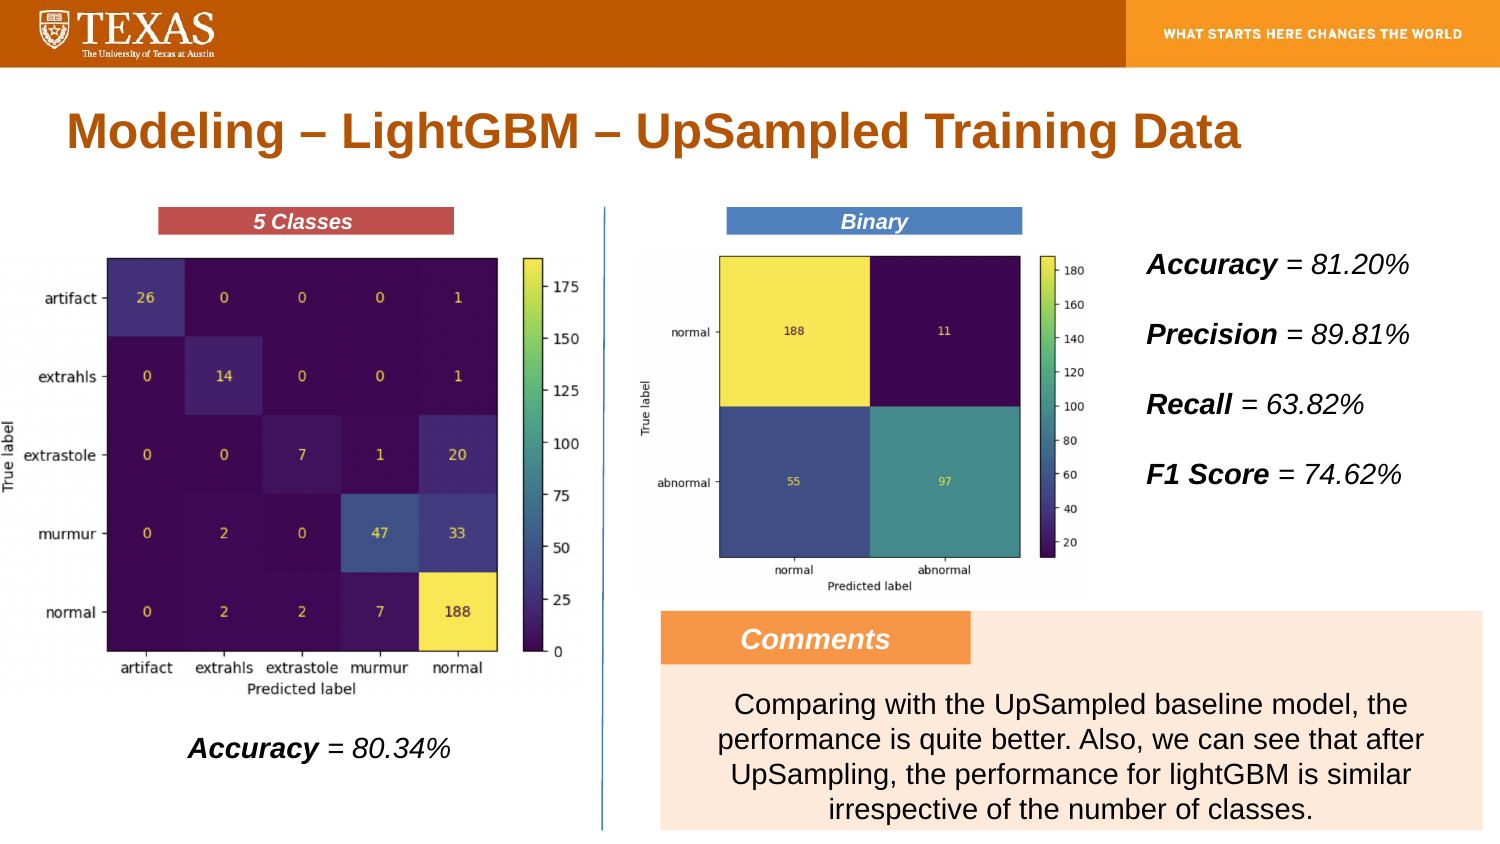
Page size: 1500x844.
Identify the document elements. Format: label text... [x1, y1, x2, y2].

text_box Accuracy = 80.34% [61, 706, 578, 790]
text_box Modeling – LightGBM – UpSampled Training Data [51, 70, 1402, 212]
picture [0, 0, 1500, 844]
text_box 5 Classes [156, 205, 456, 237]
text_box Binary [725, 205, 1024, 237]
text_box Comments [659, 609, 973, 667]
text_box Comparing with the UpSampled baseline model, the performance is quite better. Also, we can see that after UpSampling, the performance for lightGBM is similar irrespective of the number of classes. [659, 609, 1485, 833]
text_box Accuracy = 81.20% Precision = 89.81% Recall = 63.82% F1 Score = 74.62% [1129, 190, 1440, 546]
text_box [601, 206, 605, 831]
text_box [74, 166, 1425, 321]
